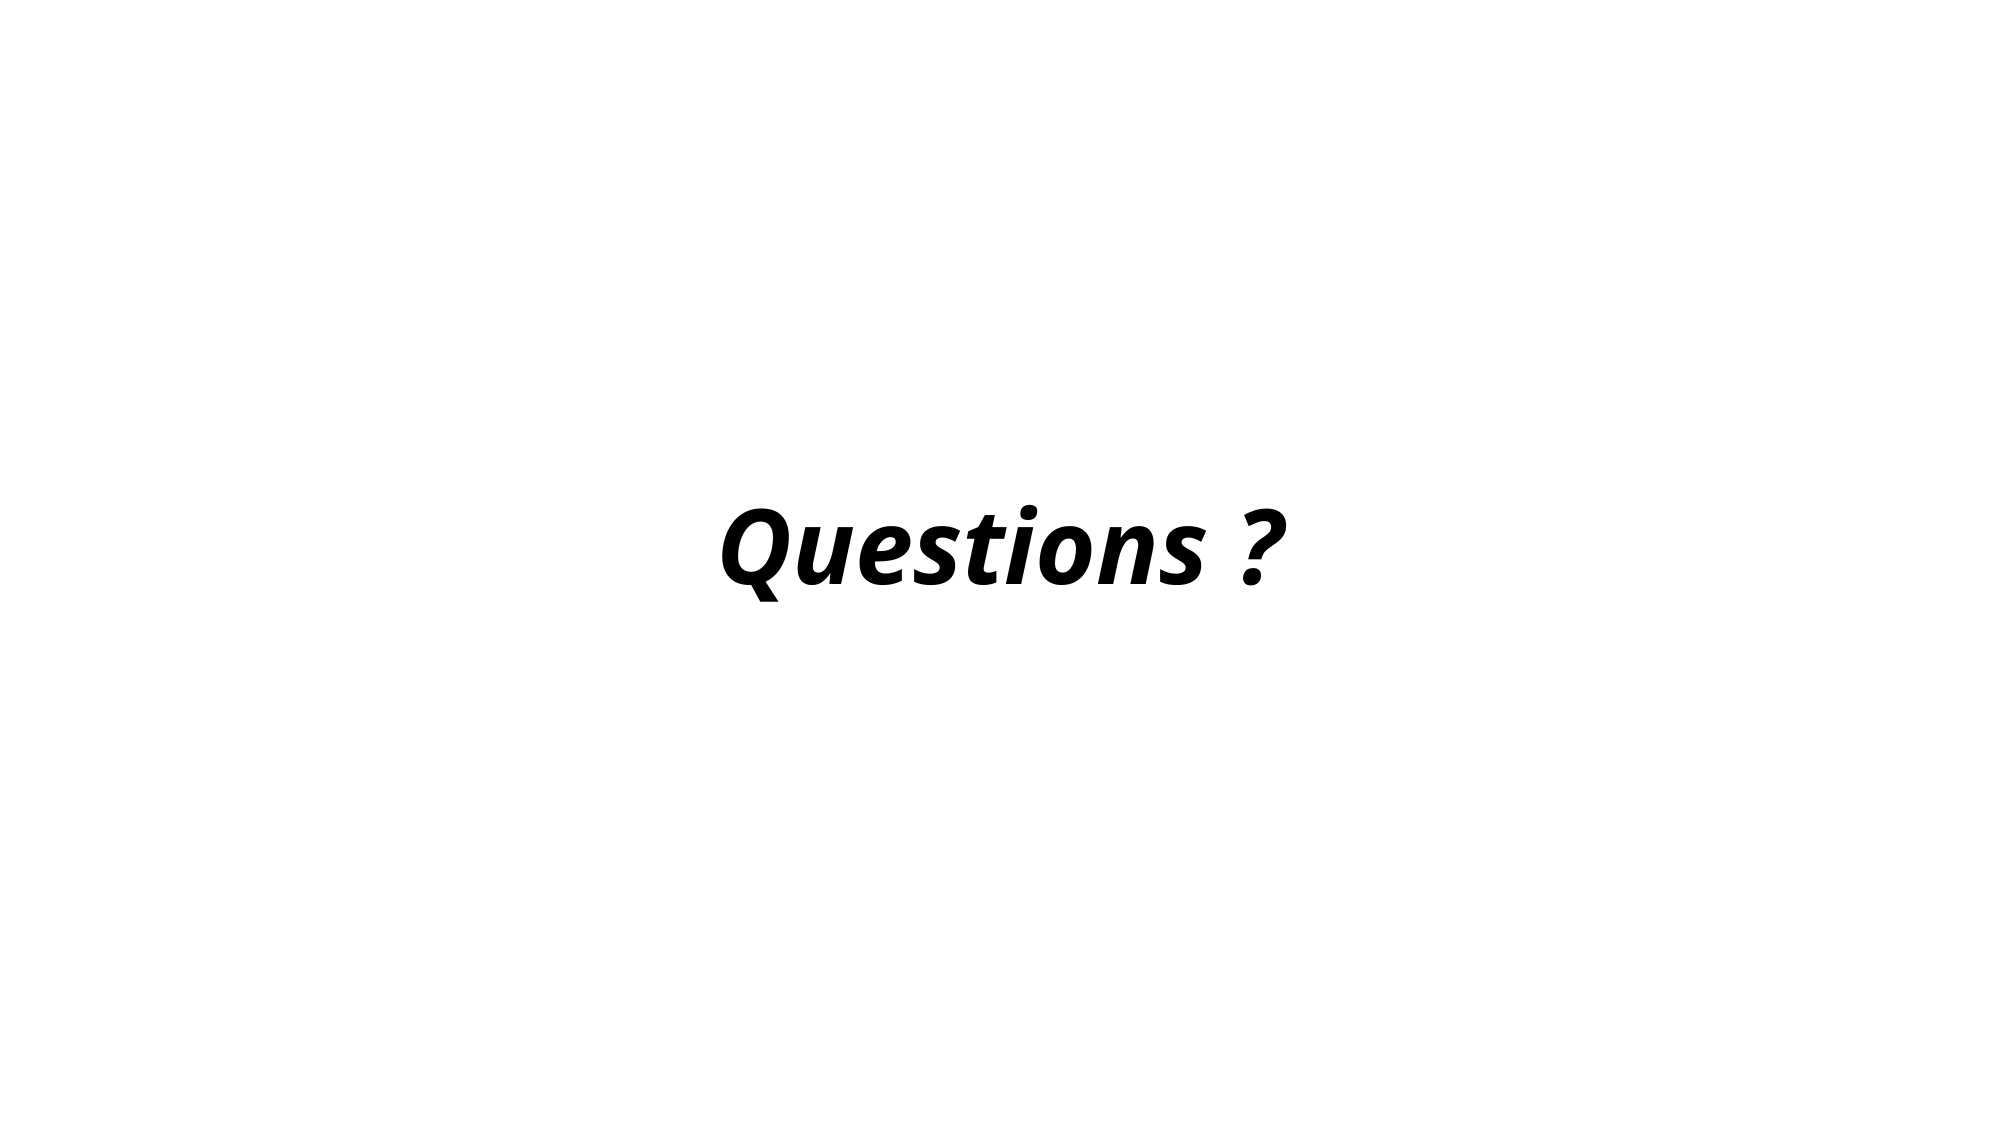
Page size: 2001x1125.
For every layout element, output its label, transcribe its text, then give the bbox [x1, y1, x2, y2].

title Questions ? [177, 222, 1823, 615]
